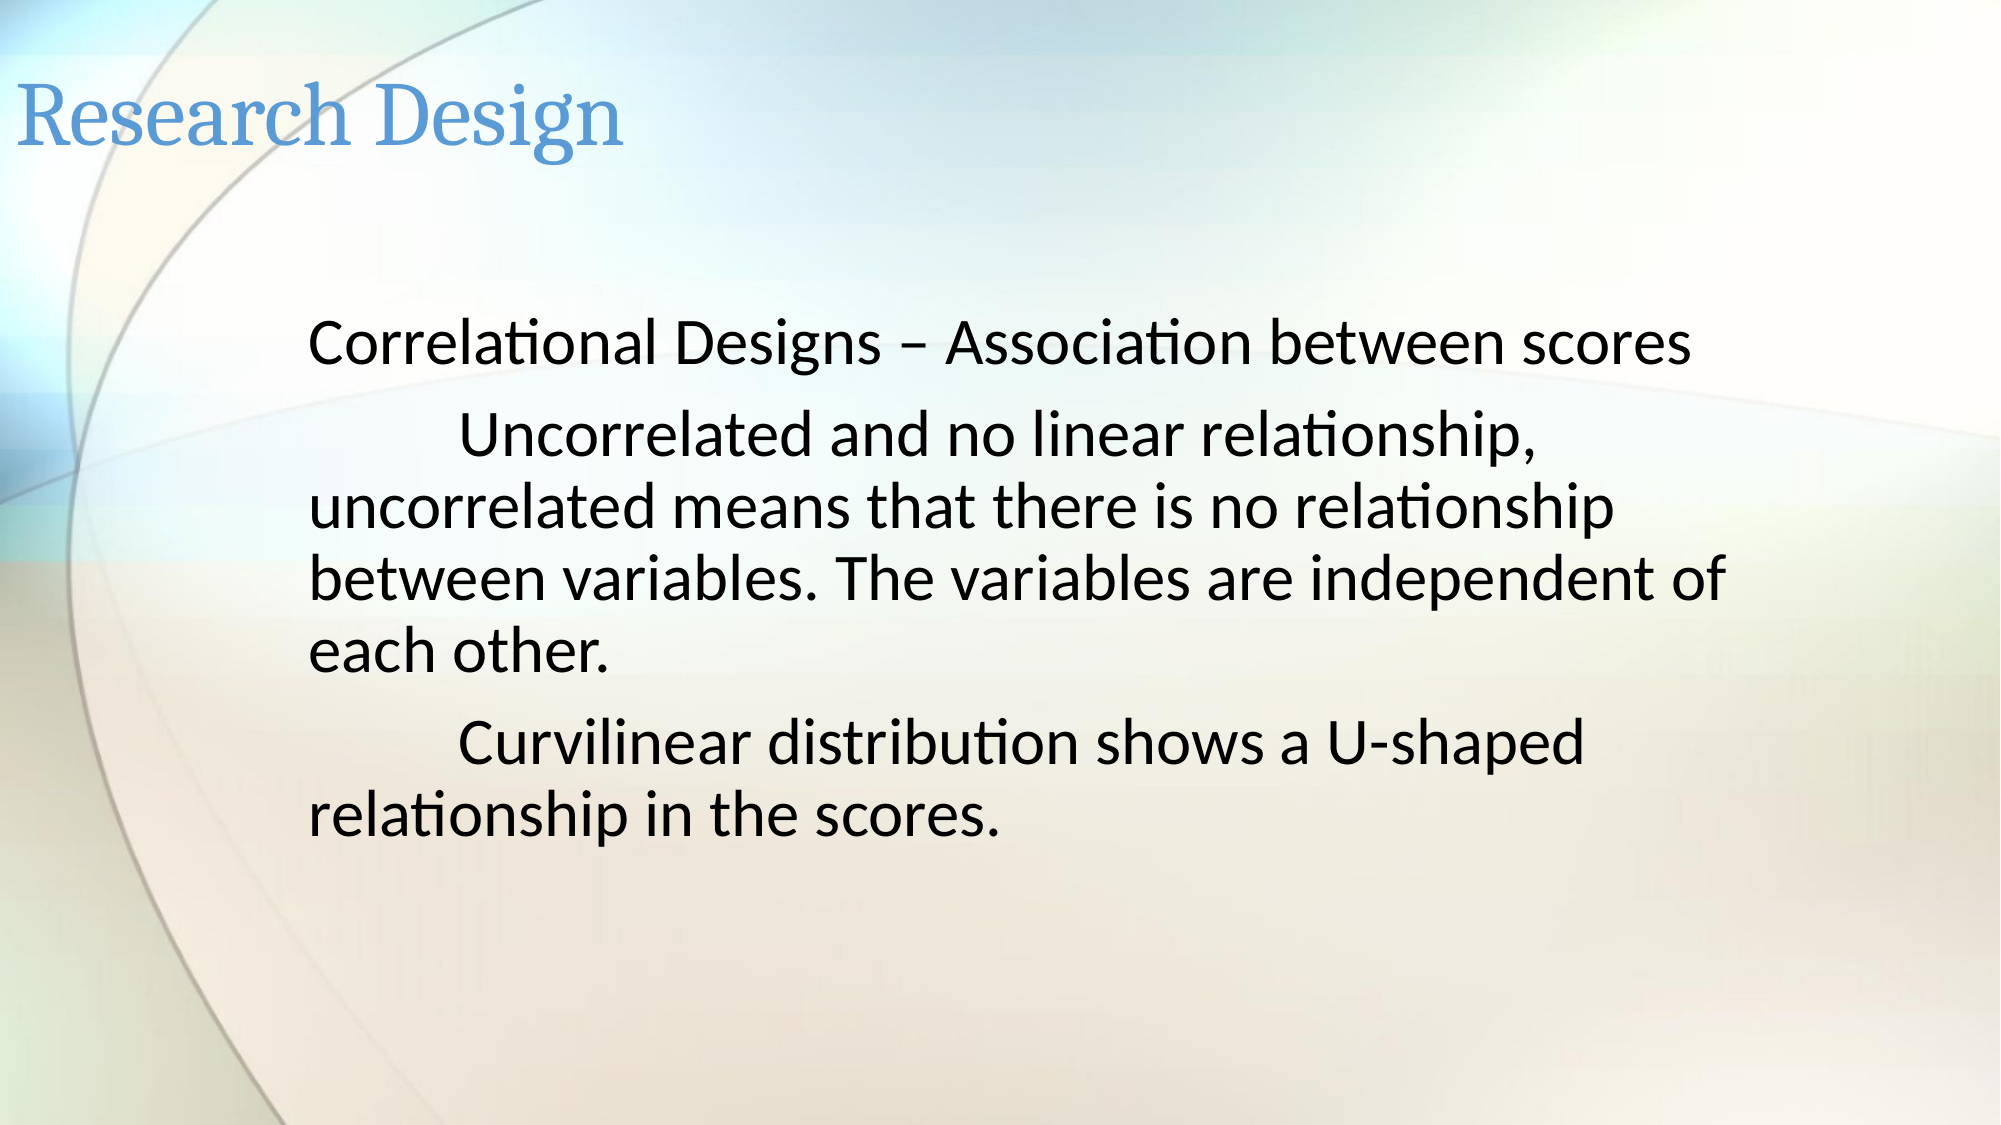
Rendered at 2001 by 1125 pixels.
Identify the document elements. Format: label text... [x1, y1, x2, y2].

title Research Design [0, 0, 1482, 218]
list Correlational Designs – Association between scores Uncorrelated and no linear relationship, uncorrelated means that there is no relationship between variables. The variables are independent of each other. Curvilinear distribution shows a U-shaped relationship in the scores. [256, 299, 1863, 1014]
picture [0, 0, 2001, 1125]
